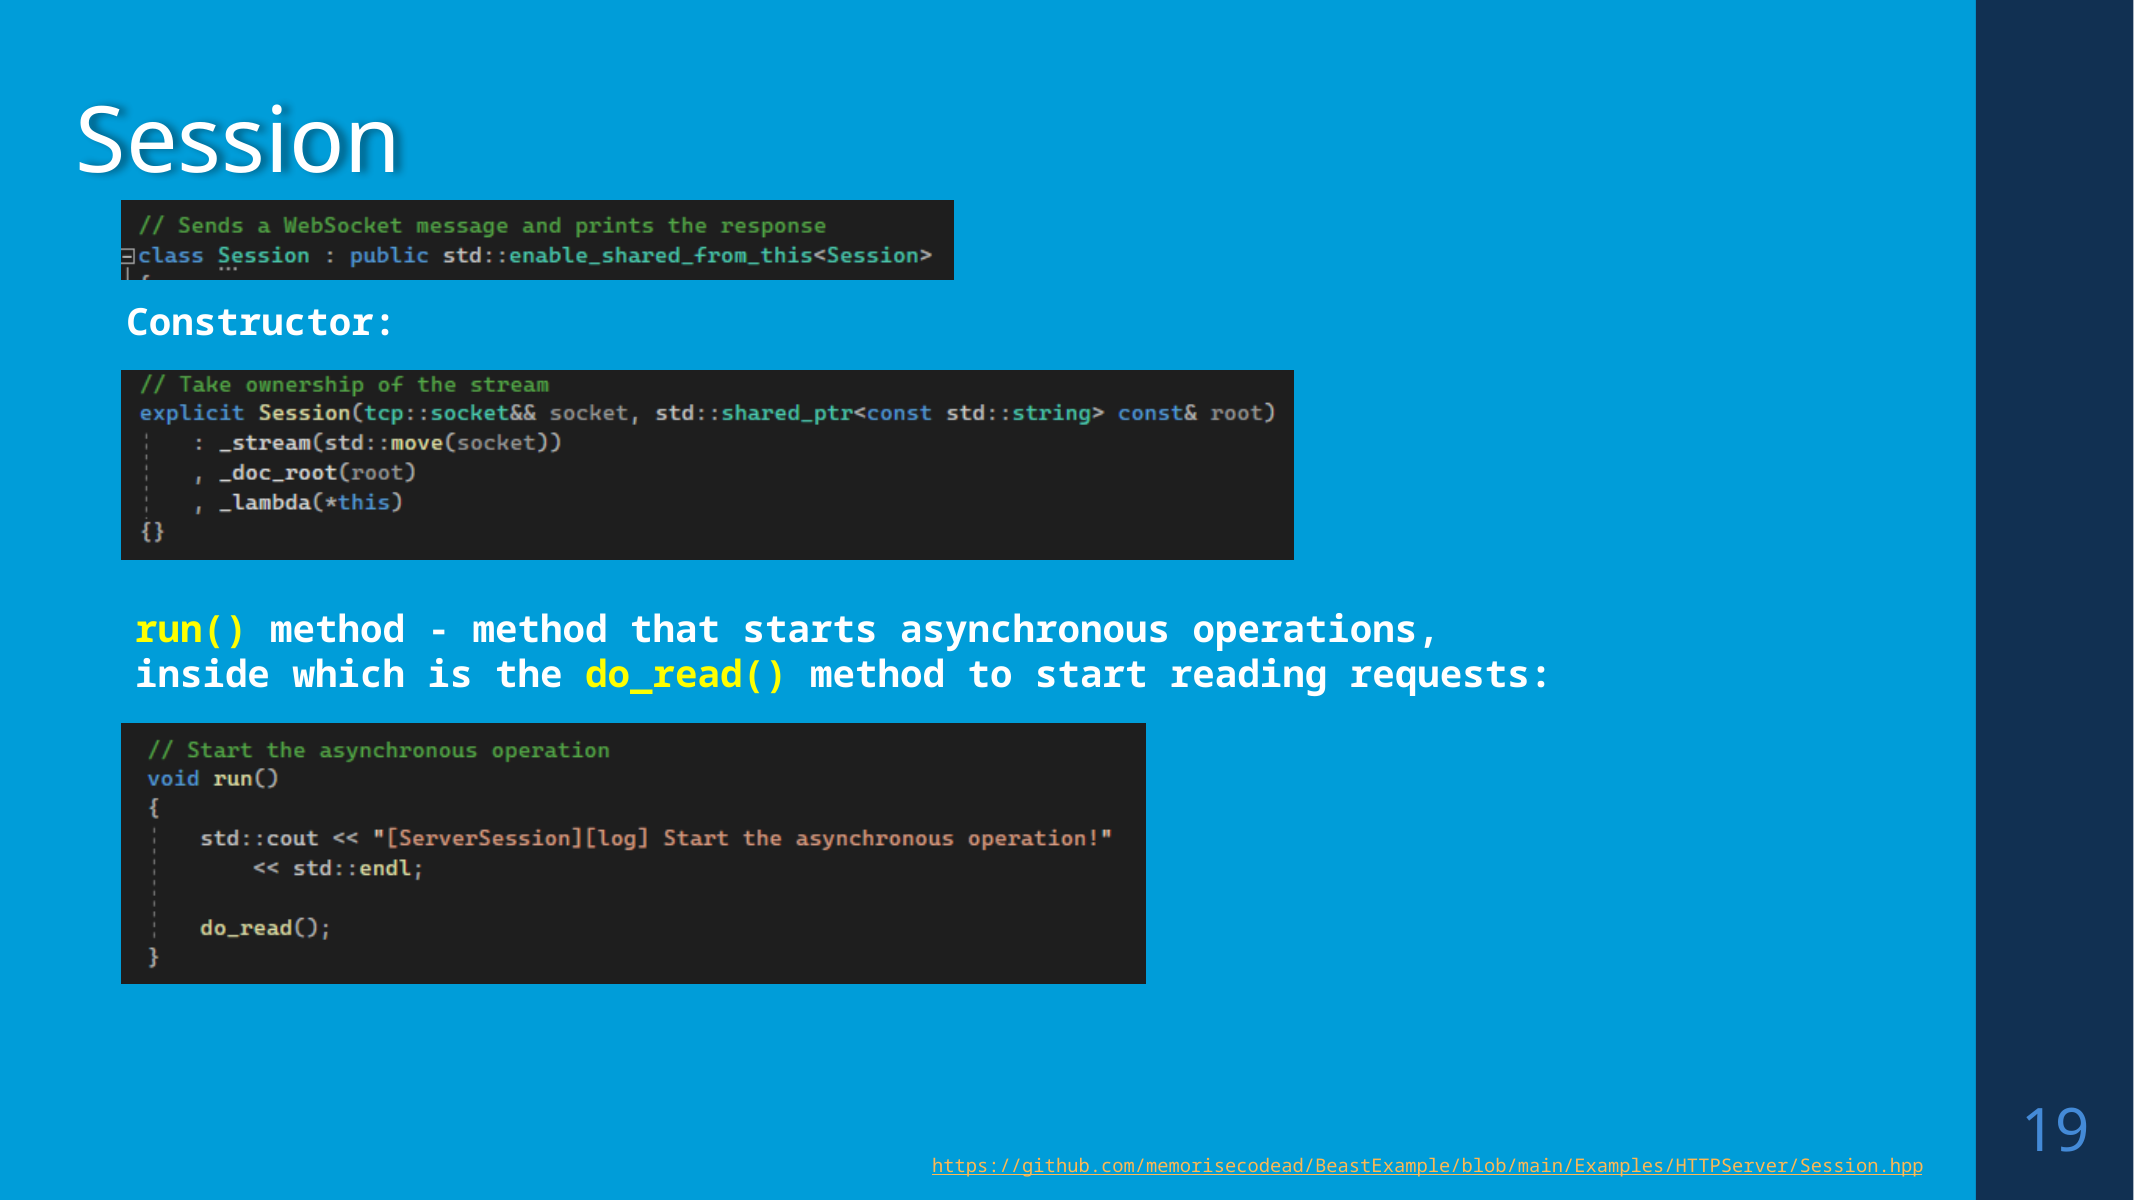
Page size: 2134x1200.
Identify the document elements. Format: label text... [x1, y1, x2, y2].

text_box Session [61, 73, 417, 199]
picture [122, 371, 1293, 559]
text_box Constructor: [111, 291, 411, 351]
picture [122, 201, 953, 279]
slide_number 19 [1975, 1080, 2134, 1184]
text_box run() method - method that starts asynchronous operations, inside which is the do_read() method to start reading requests: [120, 597, 1568, 703]
text_box https://github.com/memorisecodead/BeastExample/blob/main/Examples/HTTPServer/Session.hpp [917, 1145, 1984, 1187]
picture [122, 724, 1145, 983]
